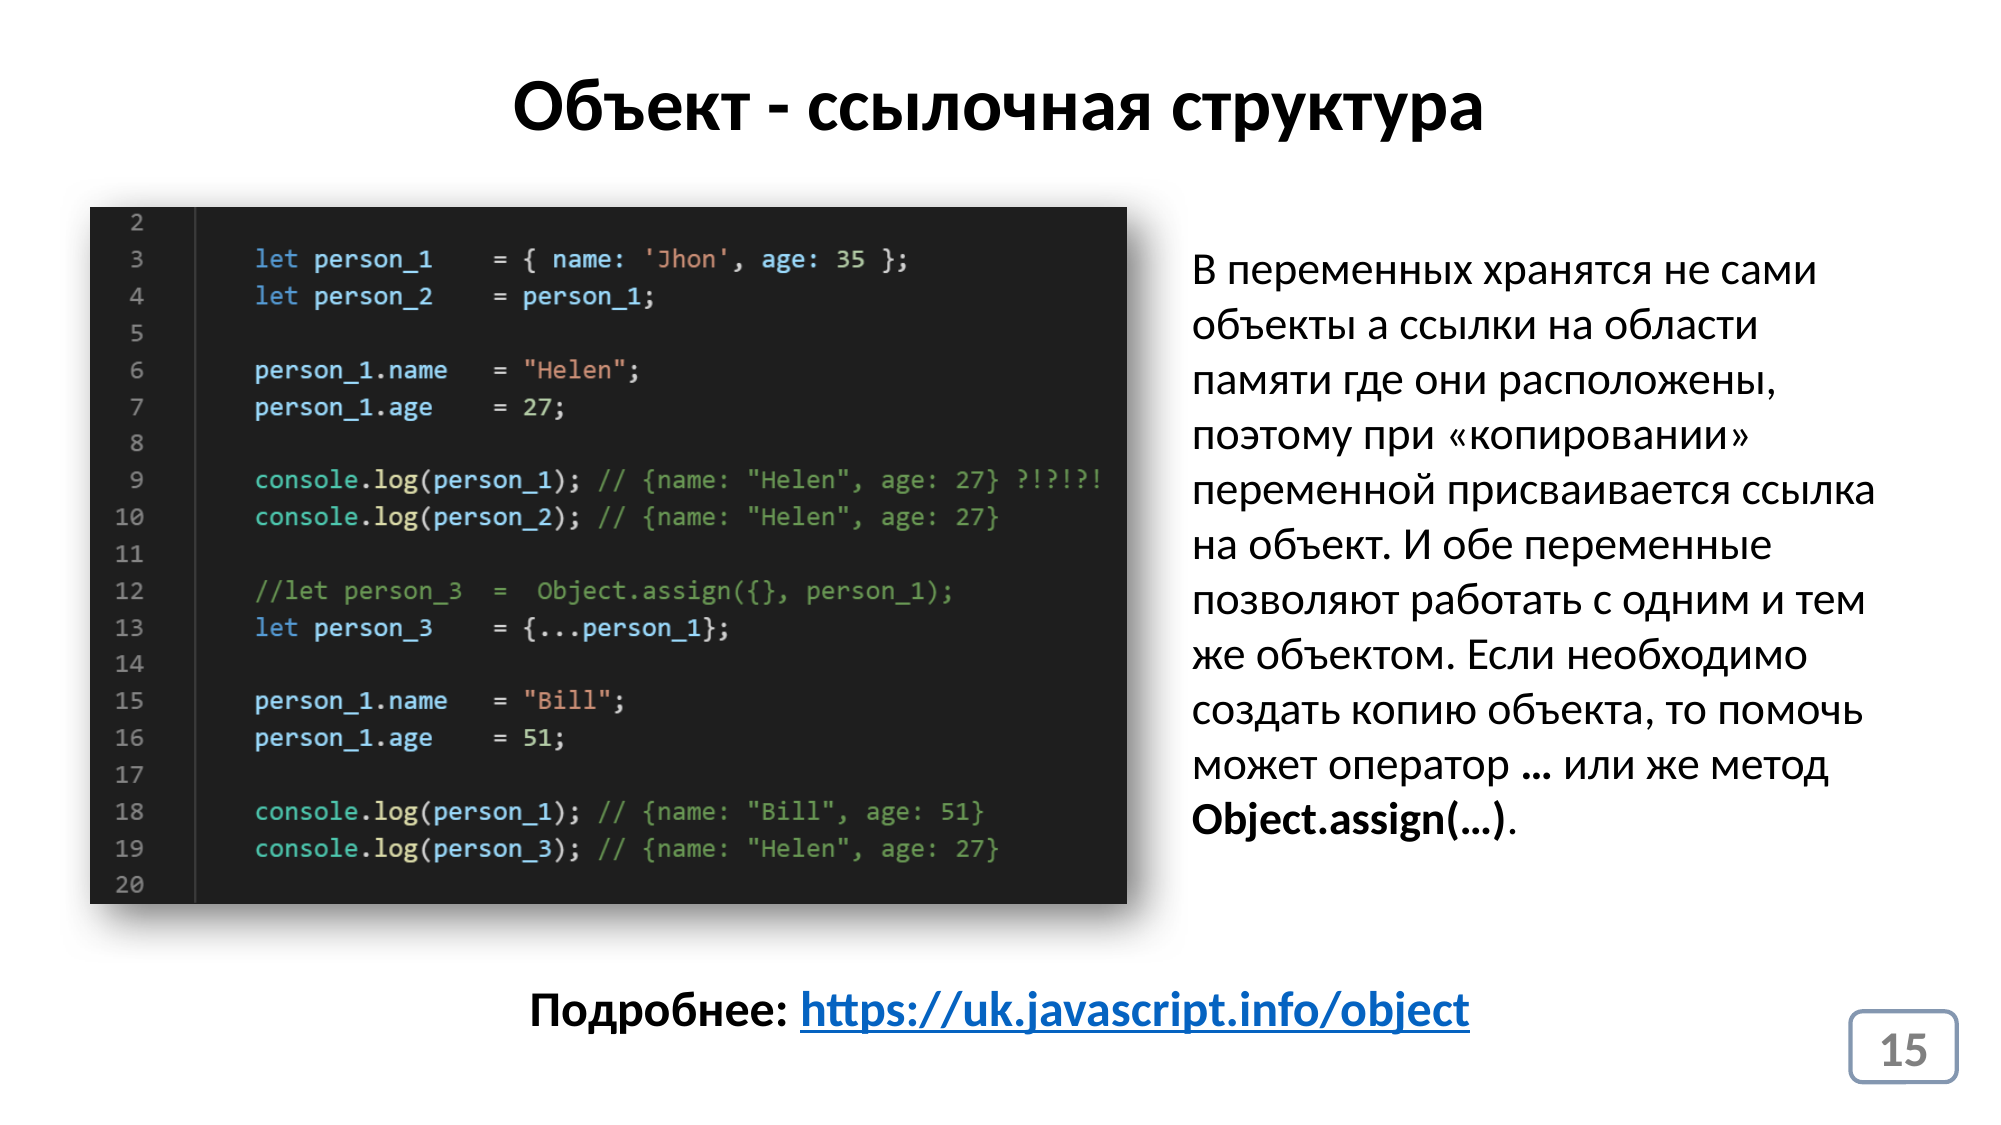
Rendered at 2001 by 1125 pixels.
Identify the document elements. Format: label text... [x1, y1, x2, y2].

text_box Объект - ссылочная структура [0, 48, 2000, 154]
text_box В переменных хранятся не сами объекты а ссылки на области памяти где они расположены, поэтому при «копировании» переменной присваивается ссылка на объект. И обе переменные позволяют работать с одним и тем же объектом. Если необходимо создать копию объекта, то помочь может оператор … или же метод Object.assign(…). [1177, 231, 1922, 851]
text_box 15 [1849, 1045, 1958, 1084]
picture [90, 207, 1127, 905]
text_box Подробнее: https://uk.javascript.info/object [0, 969, 2000, 1045]
